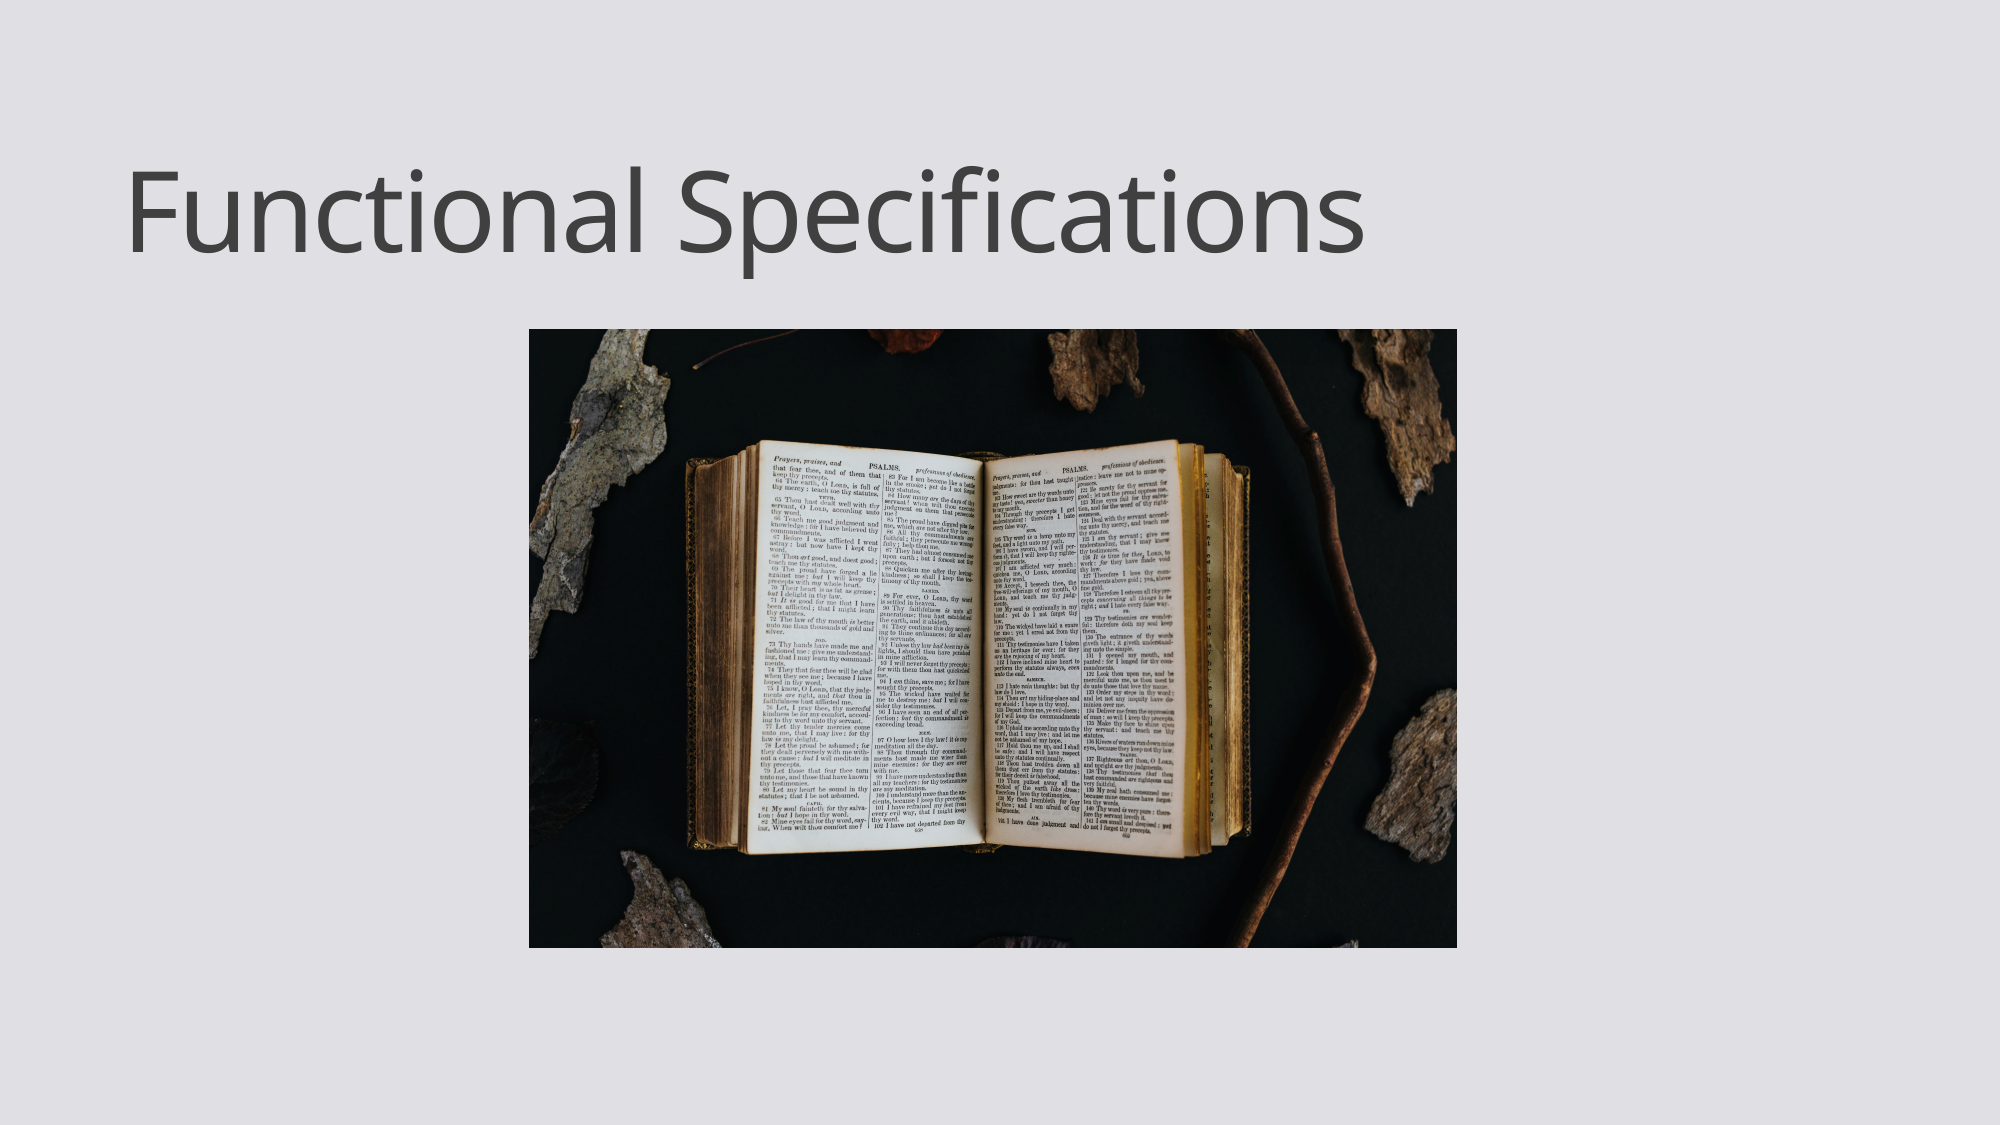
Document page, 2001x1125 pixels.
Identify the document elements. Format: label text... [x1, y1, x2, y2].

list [529, 329, 1457, 949]
title Functional Specifications [107, 81, 1875, 354]
